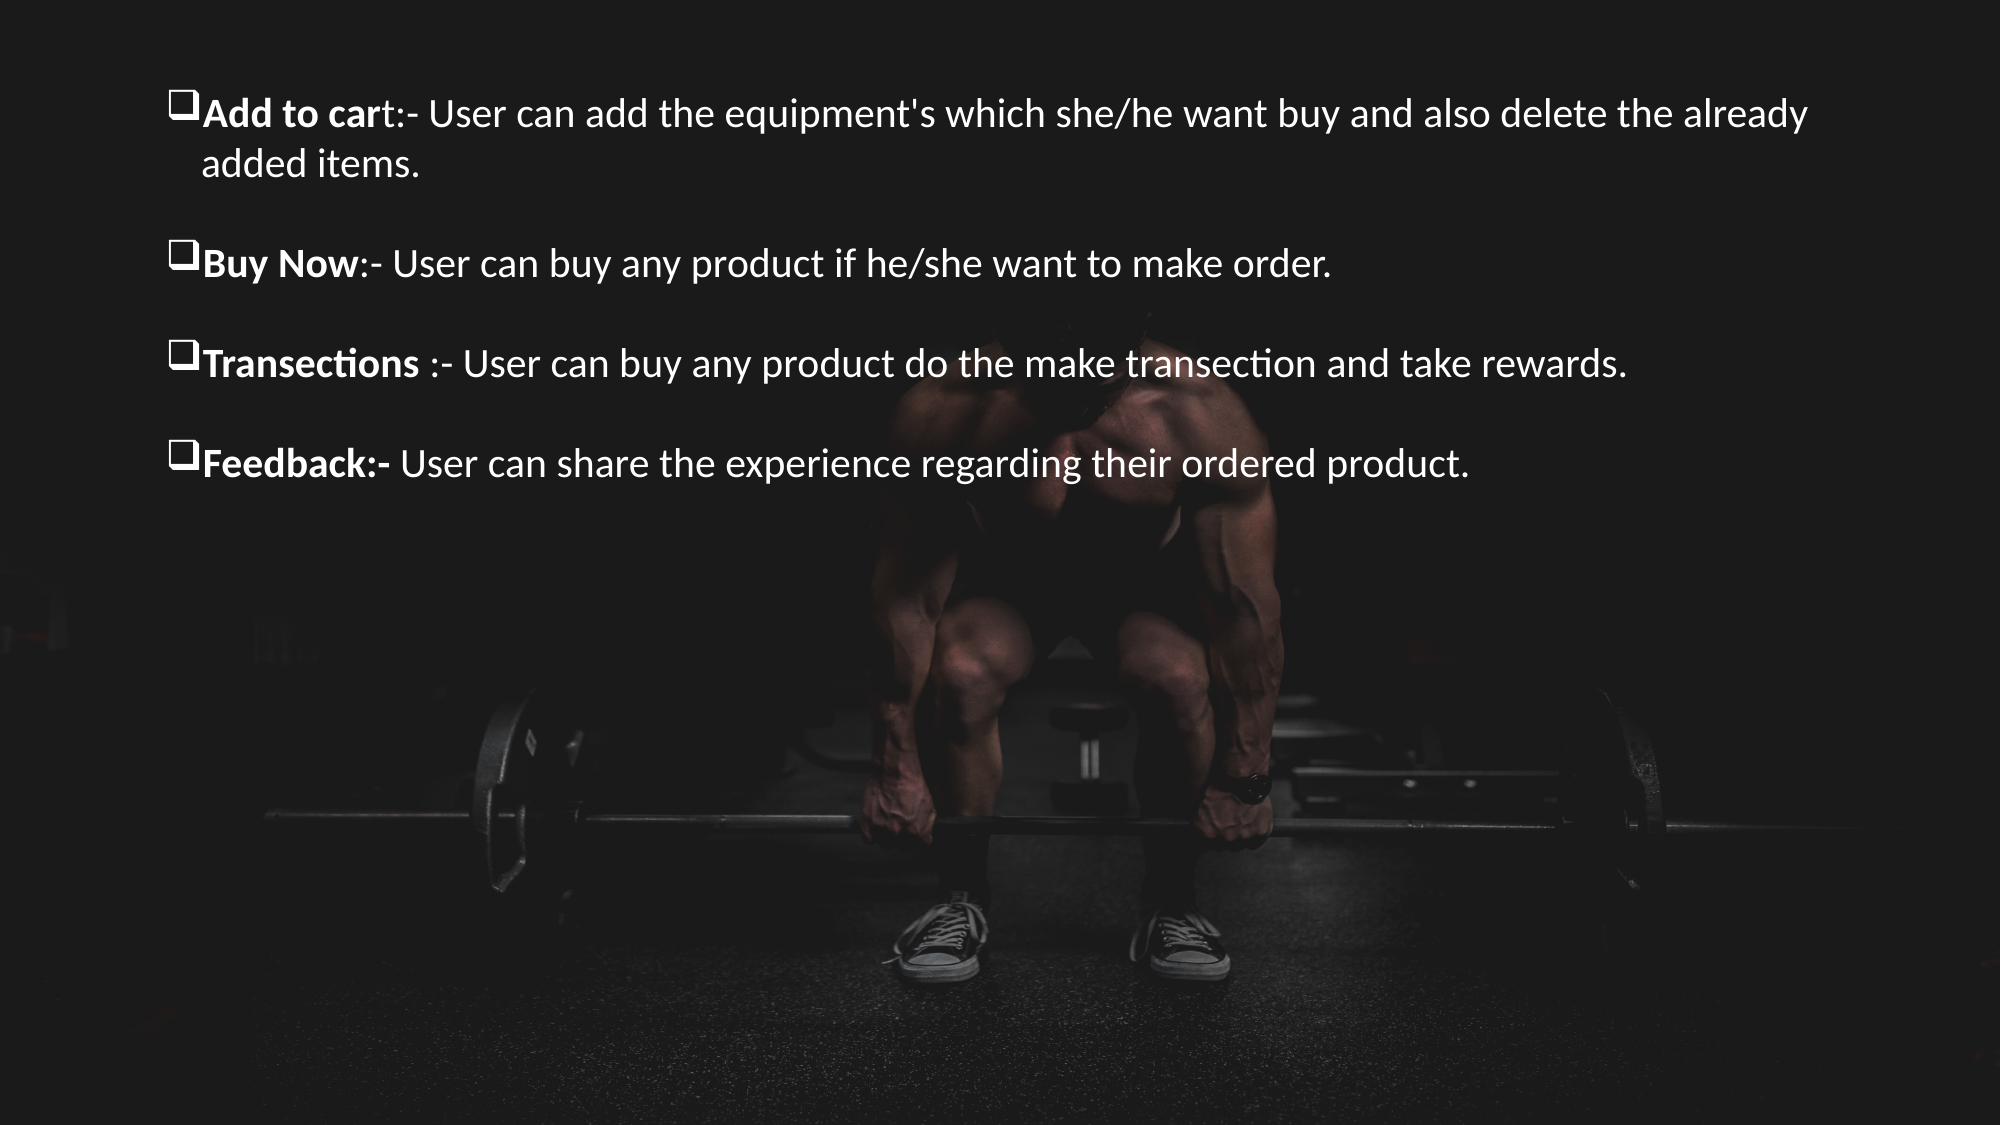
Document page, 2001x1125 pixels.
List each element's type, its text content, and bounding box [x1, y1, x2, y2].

text_box Add to cart:- User can add the equipment's which she/he want buy and also delete the already added items. Buy Now:- User can buy any product if he/she want to make order. Transections :- User can buy any product do the make transection and take rewards. Feedback:- User can share the experience regarding their ordered product. [111, 78, 1832, 743]
